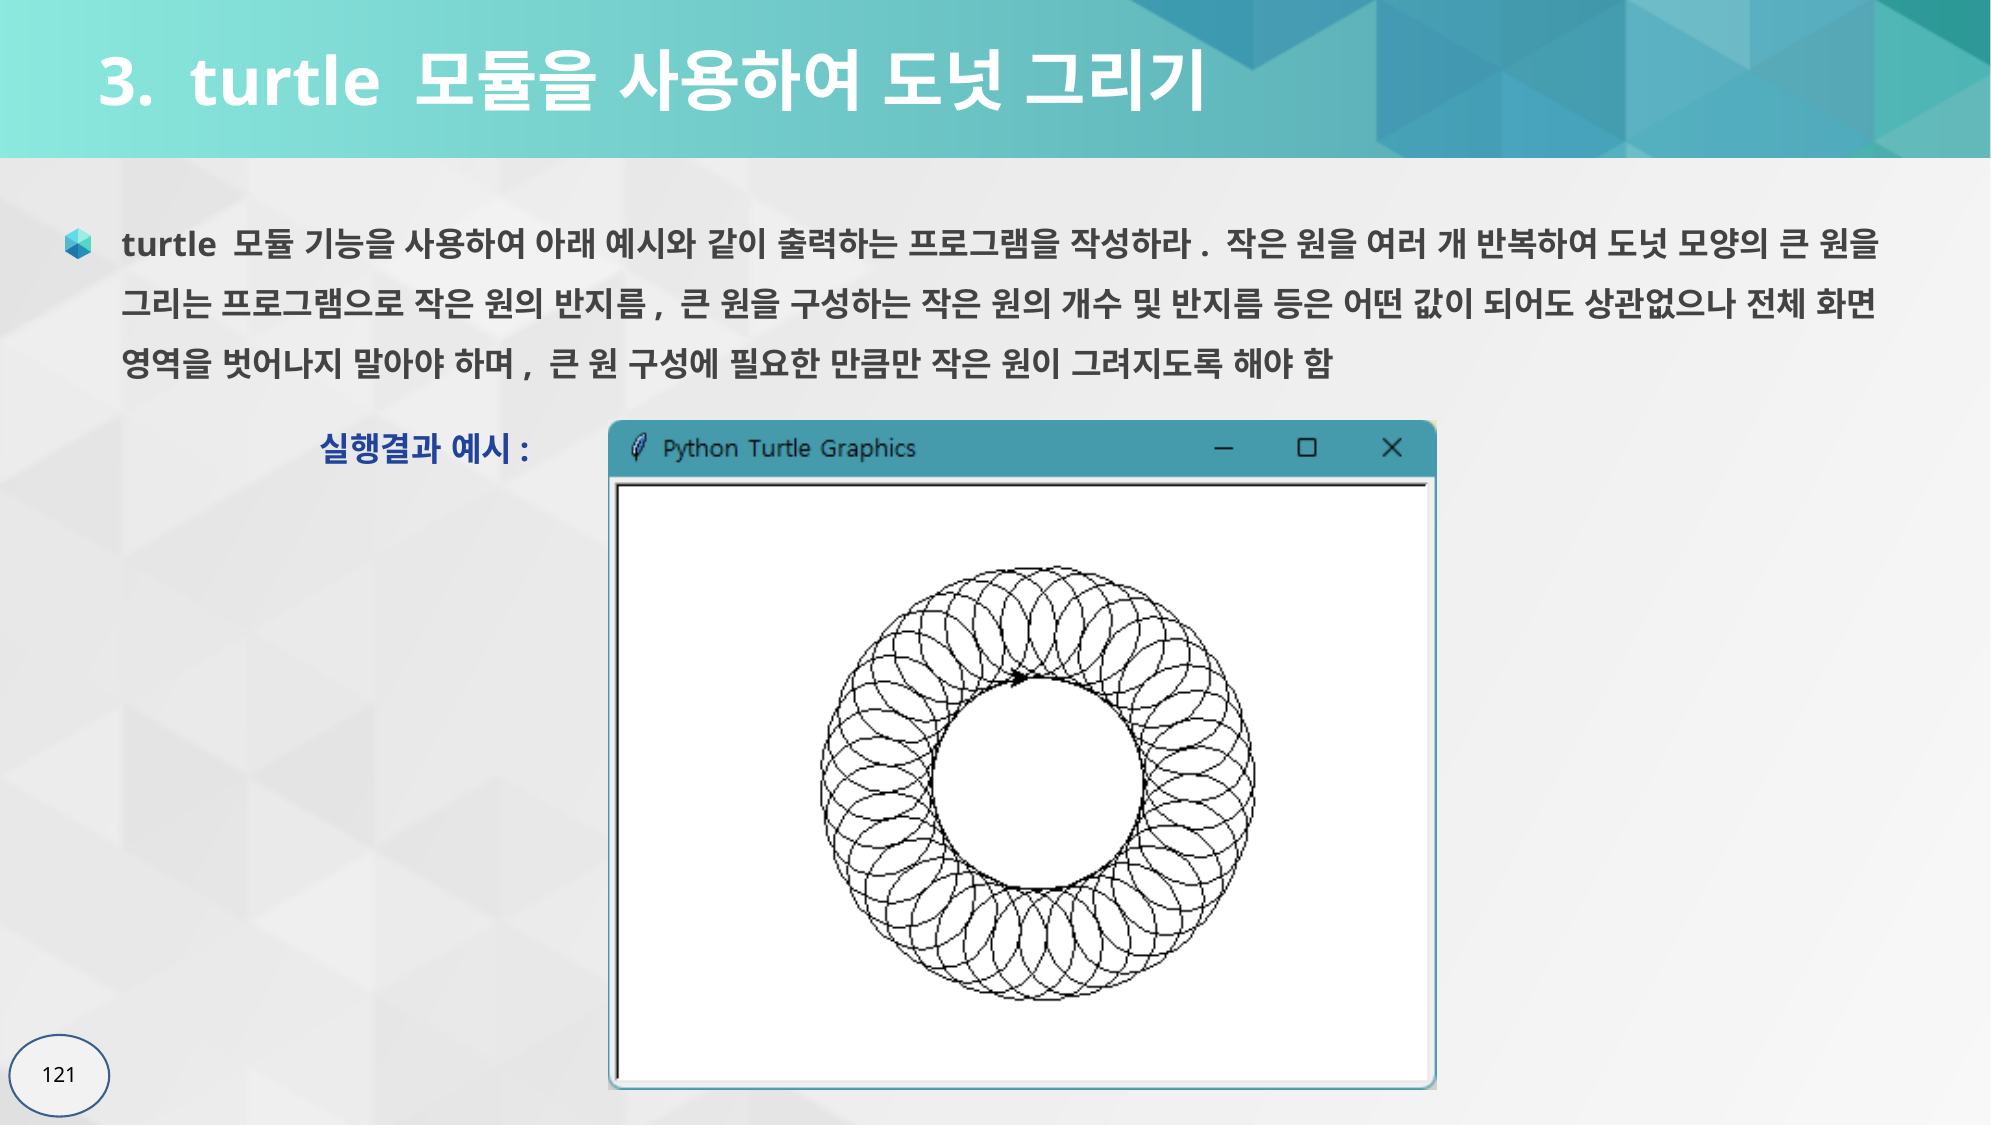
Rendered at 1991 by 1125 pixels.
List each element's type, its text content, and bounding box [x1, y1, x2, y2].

picture [0, 0, 1991, 1125]
list turtle 모듈 기능을 사용하여 아래 예시와 같이 출력하는 프로그램을 작성하라. 작은 원을 여러 개 반복하여 도넛 모양의 큰 원을 그리는 프로그램으로 작은 원의 반지름, 큰 원을 구성하는 작은 원의 개수 및 반지름 등은 어떤 값이 되어도 상관없으나 전체 화면 영역을 벗어나지 말아야 하며, 큰 원 구성에 필요한 만큼만 작은 원이 그려지도록 해야 함 [50, 196, 1929, 1079]
text_box 실행결과 예시: [304, 420, 545, 476]
title 3. turtle 모듈을 사용하여 도넛 그리기 [83, 0, 1681, 158]
